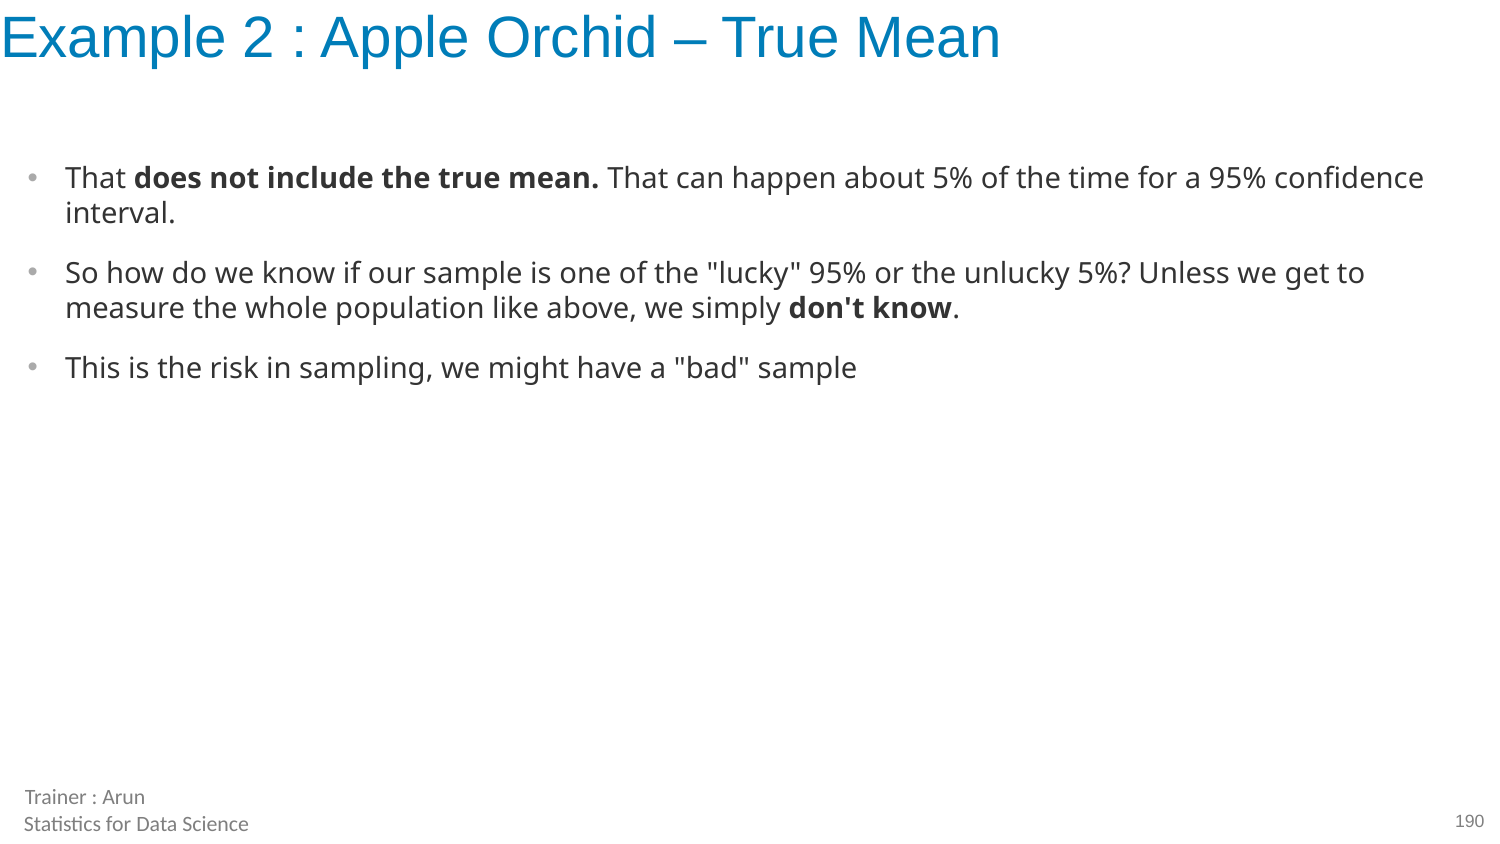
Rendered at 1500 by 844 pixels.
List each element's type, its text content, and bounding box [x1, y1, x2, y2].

title Example 2 : Apple Orchid – True Mean [0, 0, 1215, 105]
list That does not include the true mean. That can happen about 5% of the time for a 95% confidence interval. So how do we know if our sample is one of the "lucky" 95% or the unlucky 5%? Unless we get to measure the whole population like above, we simply don't know. This is the risk in sampling, we might have a "bad" sample [27, 159, 1426, 685]
